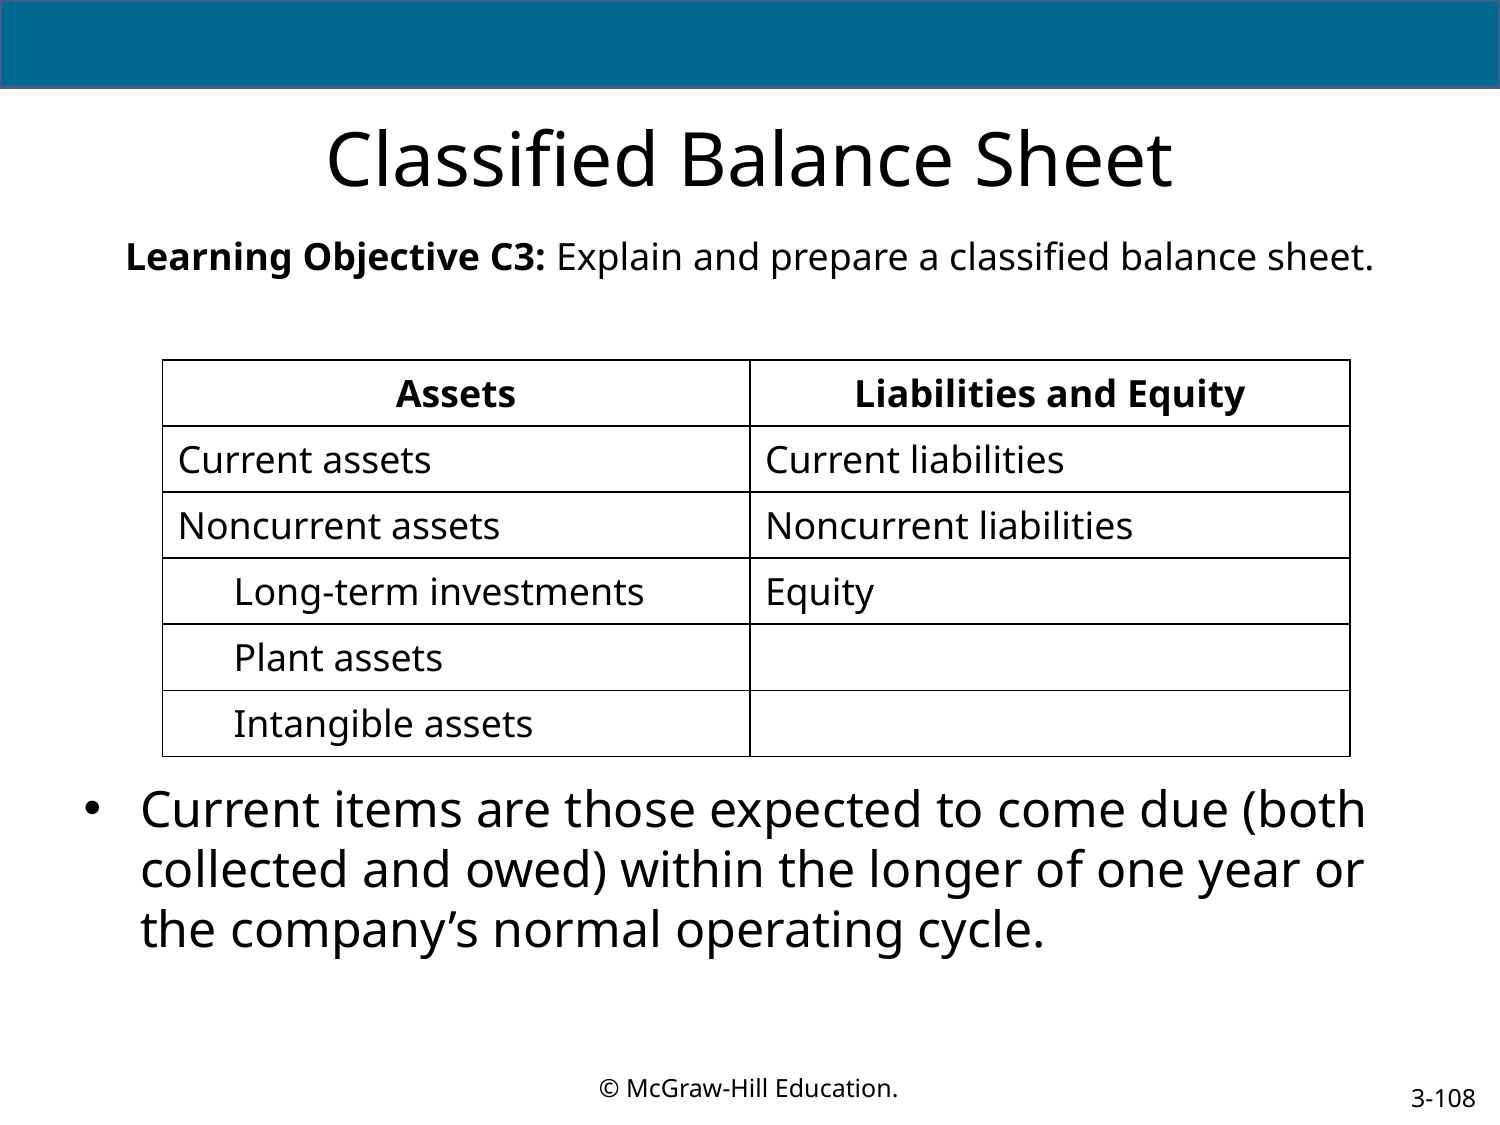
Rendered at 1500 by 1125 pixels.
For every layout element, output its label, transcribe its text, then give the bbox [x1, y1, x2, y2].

table_cell Noncurrent assets [163, 493, 749, 557]
table_cell Plant assets [163, 625, 749, 690]
title Classified Balance Sheet [0, 87, 1500, 226]
list Learning Objective C3: Explain and prepare a classified balance sheet. [74, 224, 1426, 326]
table_cell Noncurrent liabilities [751, 493, 1349, 557]
table_cell Intangible assets [163, 691, 749, 756]
table_cell Current liabilities [751, 427, 1349, 491]
table_cell [751, 691, 1349, 756]
list Current items are those expected to come due (both collected and owed) within the longer of one year or the company’s normal operating cycle. [68, 769, 1426, 1026]
table_cell [751, 625, 1349, 690]
table_cell Long-term investments [163, 559, 749, 623]
table_header Liabilities and Equity [751, 361, 1349, 425]
table_header Assets [163, 361, 749, 425]
table_cell Equity [751, 559, 1349, 623]
table_cell Current assets [163, 427, 749, 491]
